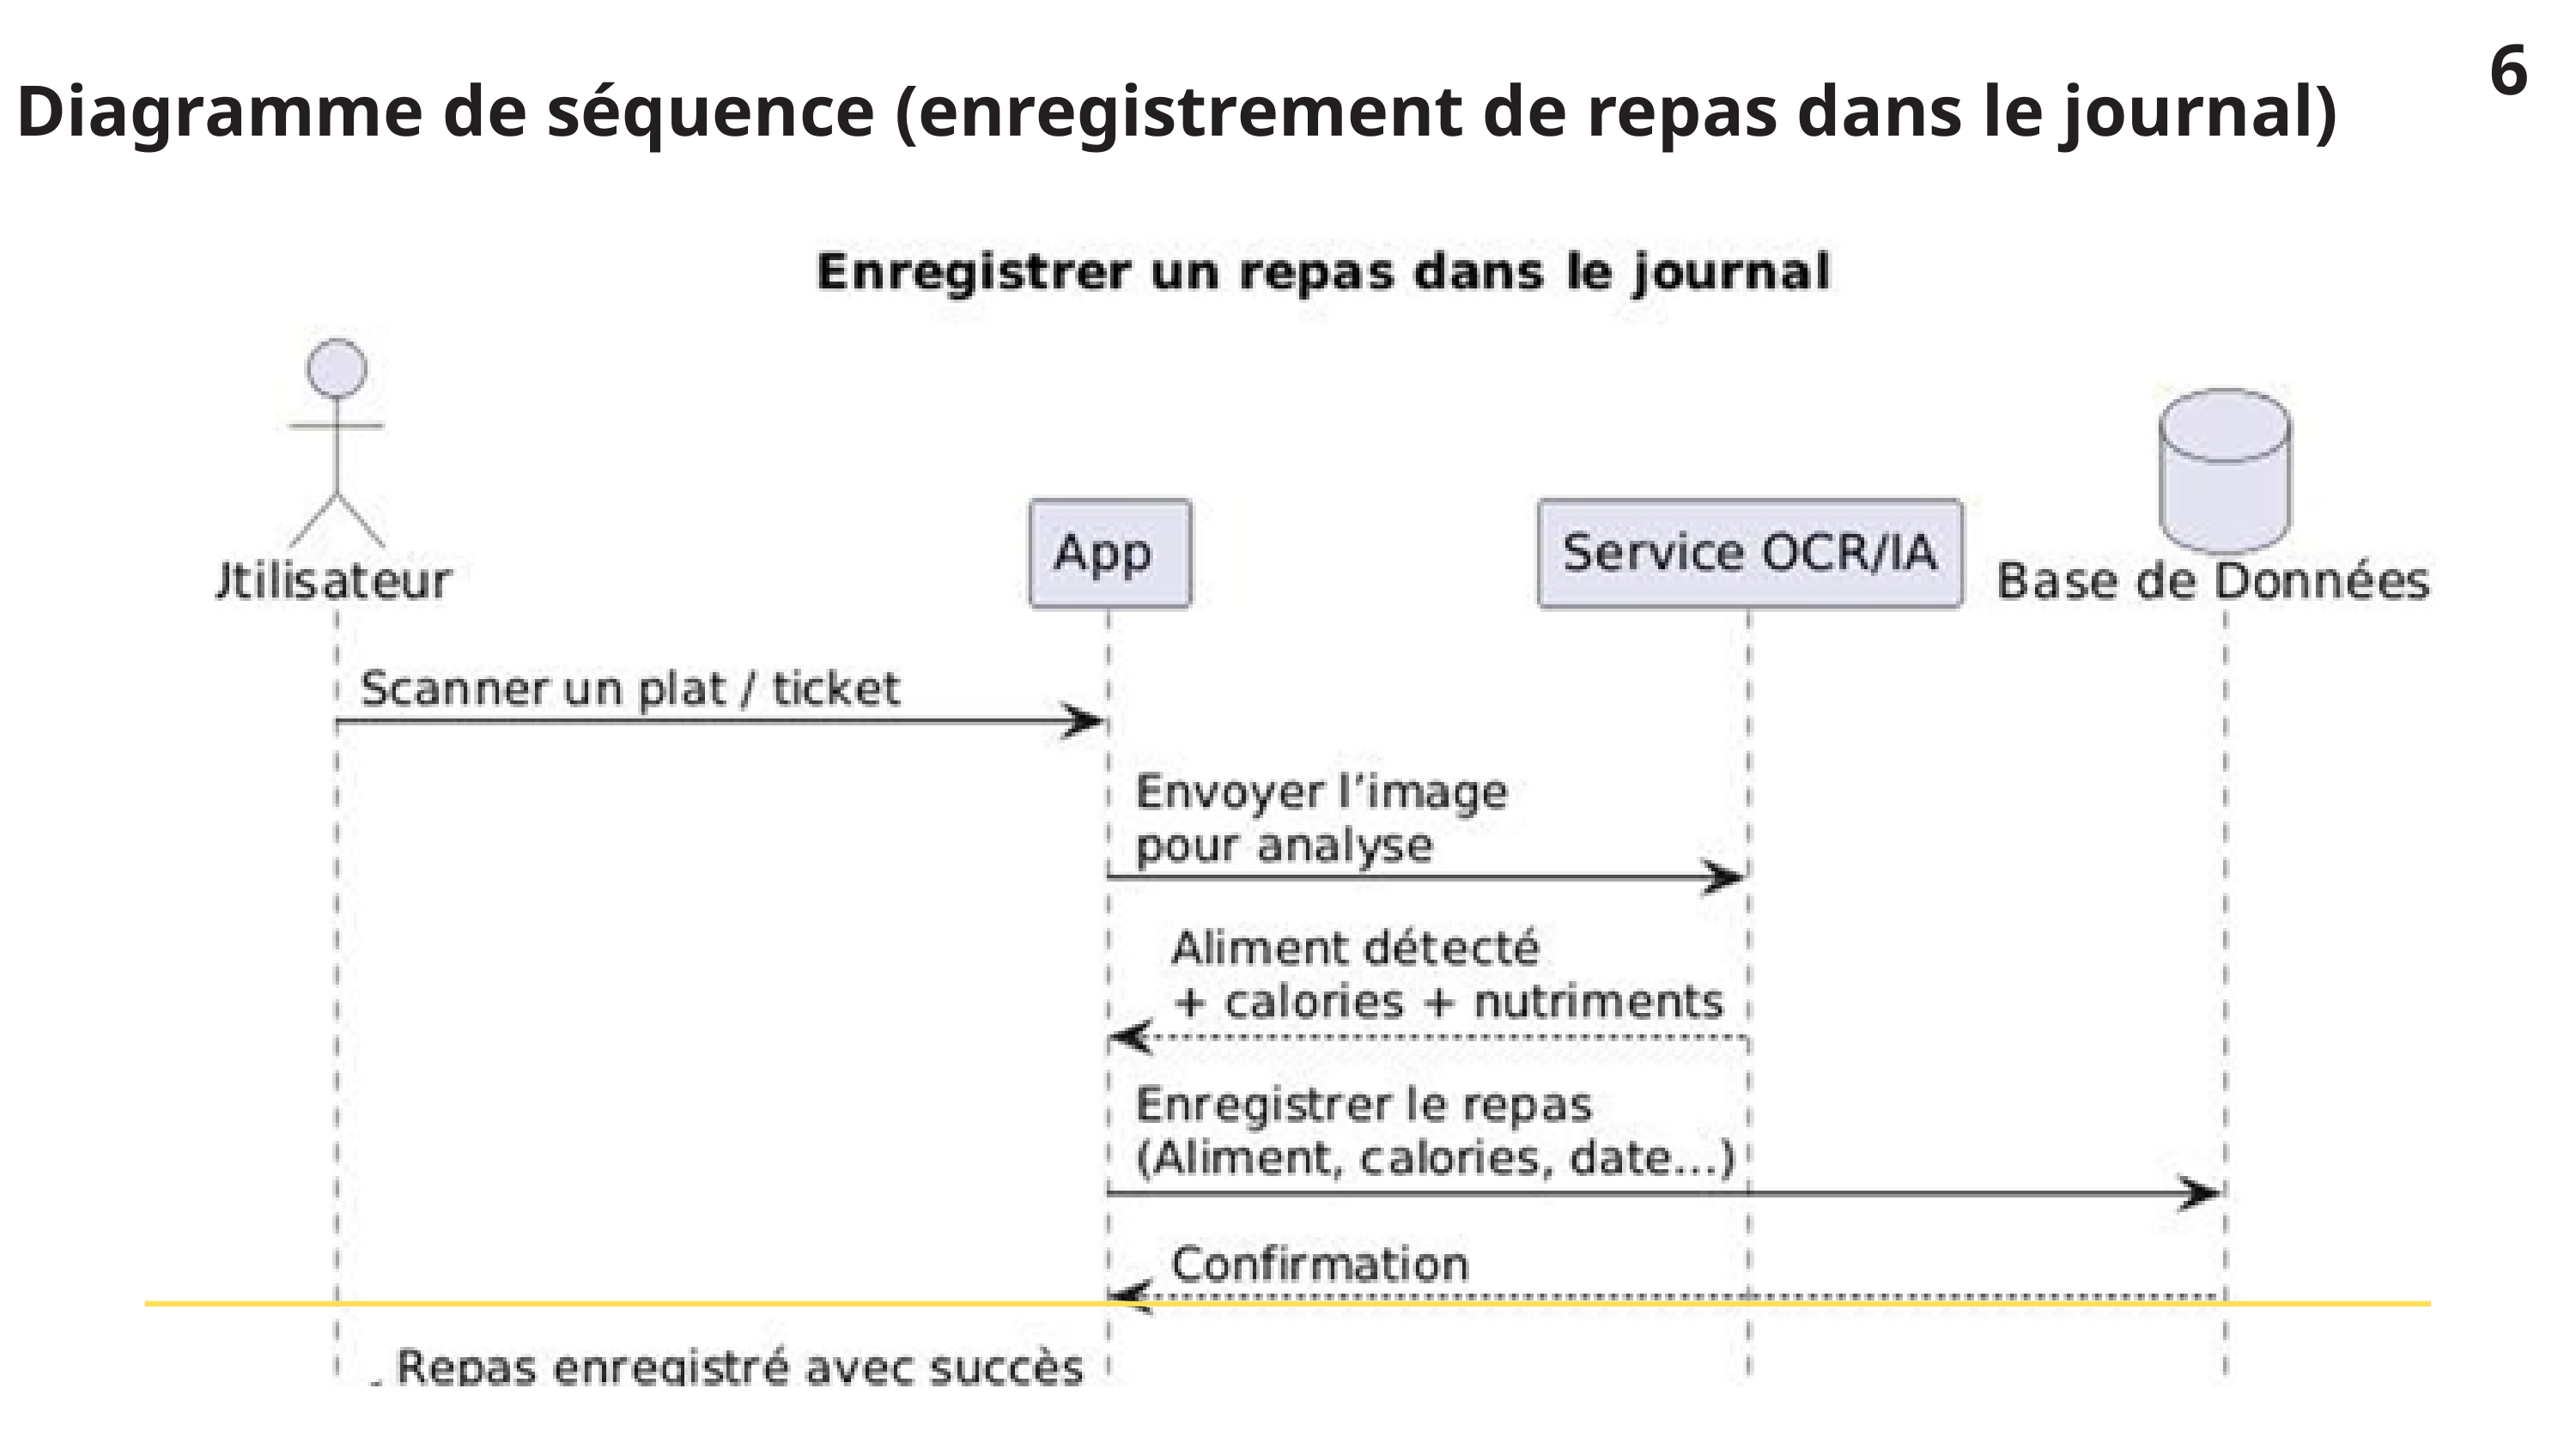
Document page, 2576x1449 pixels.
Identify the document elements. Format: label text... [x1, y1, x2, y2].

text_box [144, 190, 2469, 1386]
text_box 6 [2489, 11, 2576, 110]
text_box Diagramme de séquence (enregistrement de repas dans le journal) [15, 52, 2576, 151]
